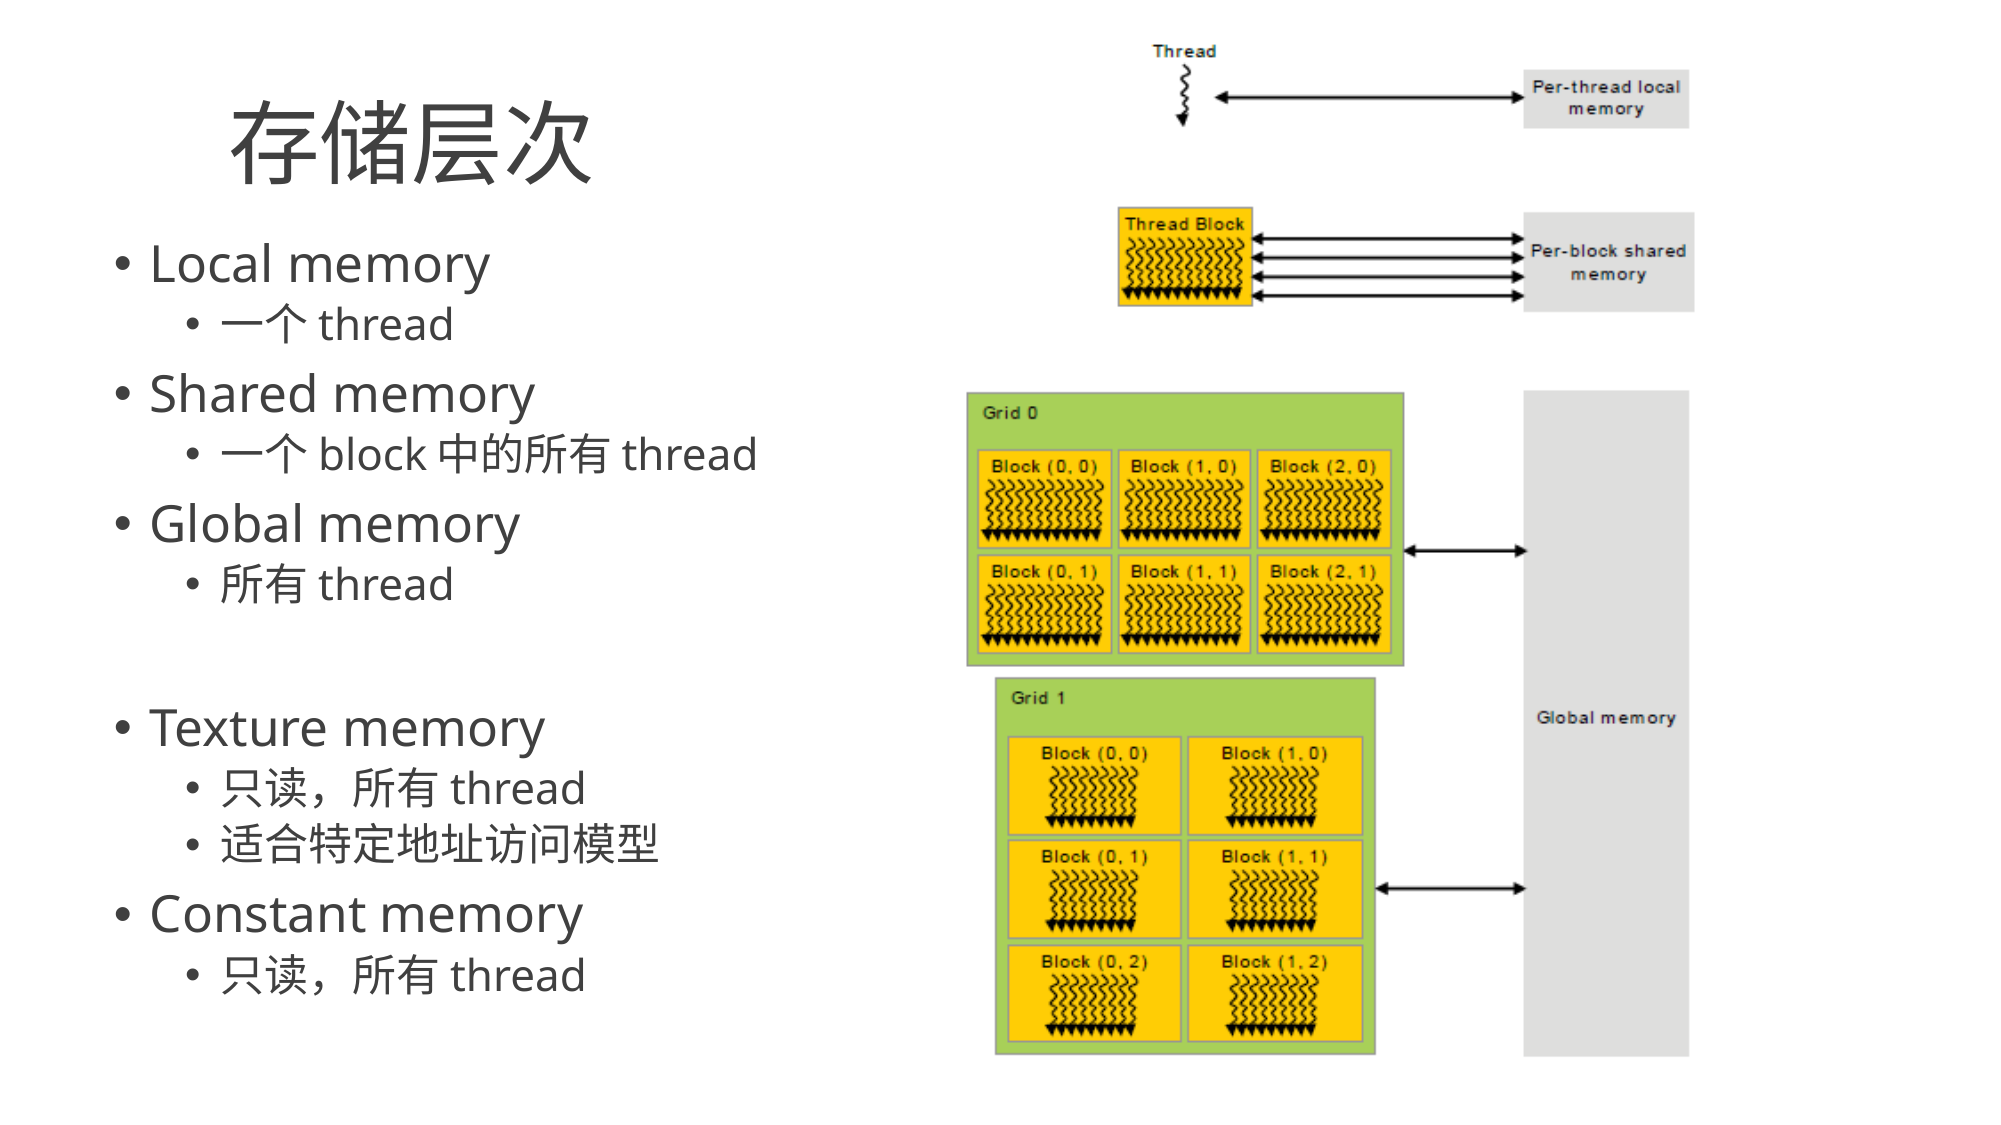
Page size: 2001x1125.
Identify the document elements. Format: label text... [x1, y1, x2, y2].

list Local memory 一个thread Shared memory 一个block中的所有thread Global memory 所有thread Texture memory 只读，所有thread 适合特定地址访问模型 Constant memory 只读，所有thread [98, 230, 926, 1014]
title 存储层次 [213, 38, 847, 230]
picture [958, 38, 1702, 1066]
